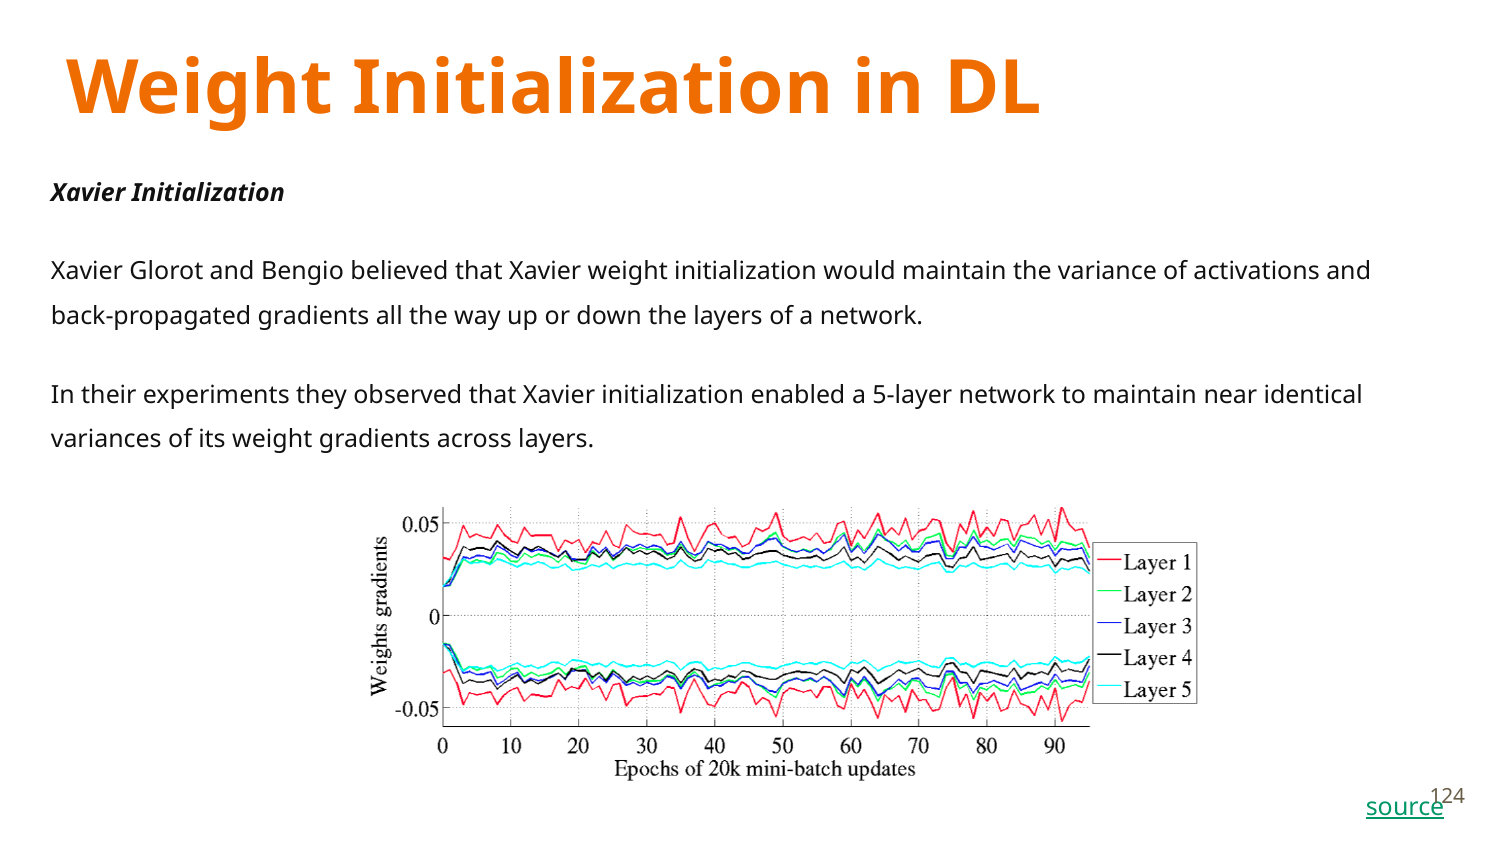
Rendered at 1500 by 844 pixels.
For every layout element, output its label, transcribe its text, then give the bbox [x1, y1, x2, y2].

title Weight Initialization in DL [51, 23, 1181, 146]
text_box source [1350, 775, 1477, 840]
text_box Xavier Initialization Xavier Glorot and Bengio believed that Xavier weight initialization would maintain the variance of activations and back-propagated gradients all the way up or down the layers of a network. In their experiments they observed that Xavier initialization enabled a 5-layer network to maintain near identical variances of its weight gradients across layers. [35, 146, 1426, 567]
slide_number 124 [1389, 764, 1480, 830]
picture [368, 507, 1206, 785]
